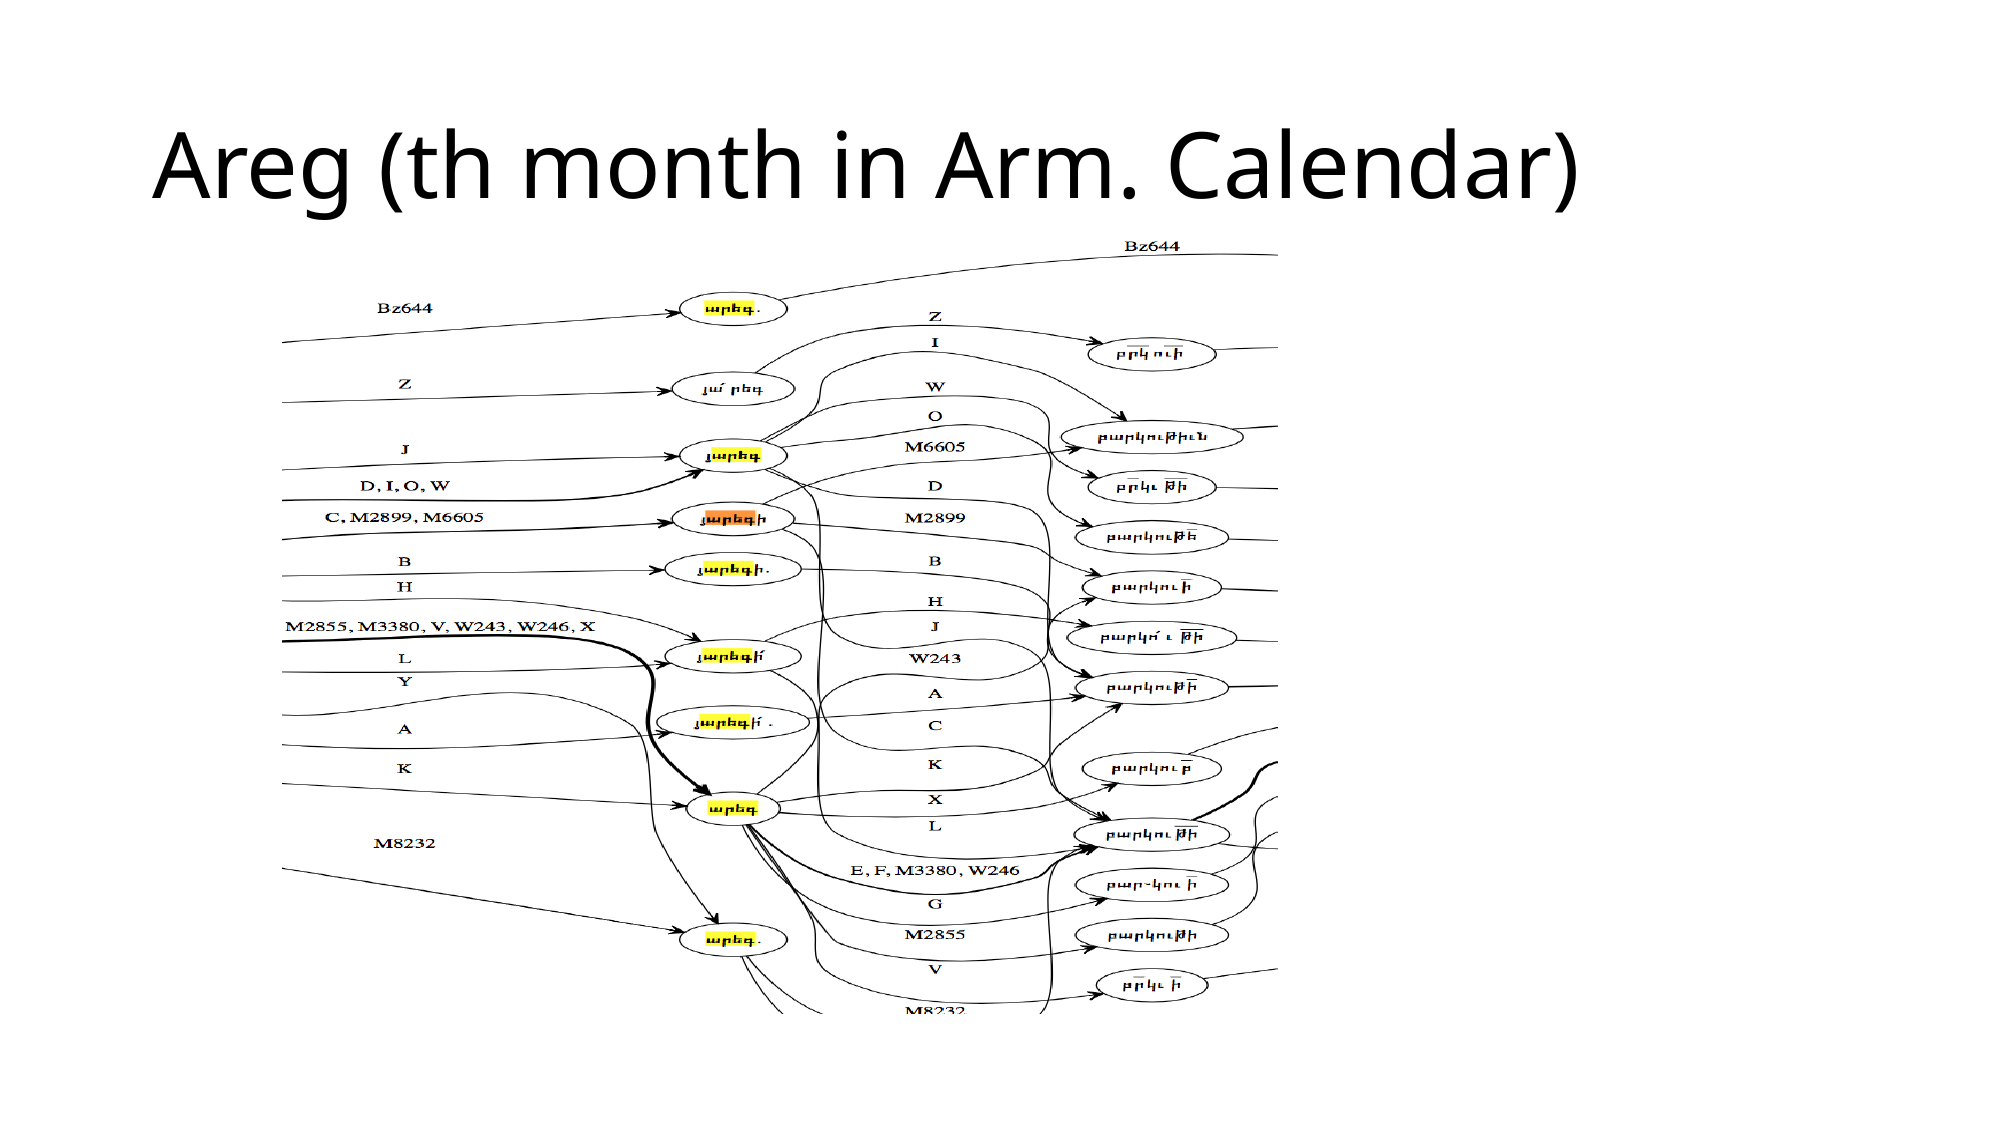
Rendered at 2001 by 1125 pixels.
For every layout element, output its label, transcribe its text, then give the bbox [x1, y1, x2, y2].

title Areg (th month in Arm. Calendar) [137, 59, 1863, 278]
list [282, 236, 1278, 1014]
